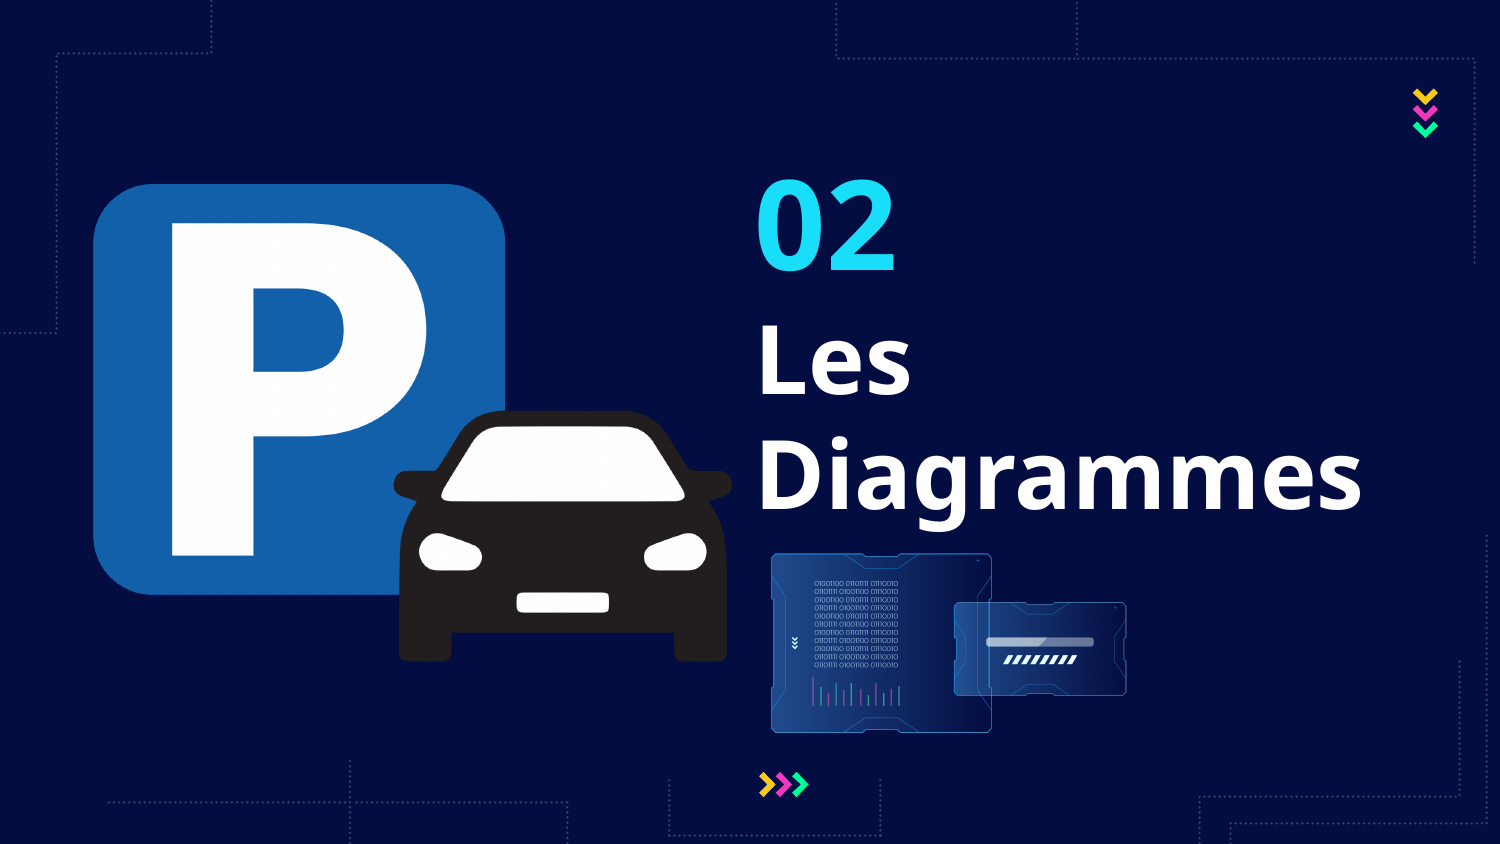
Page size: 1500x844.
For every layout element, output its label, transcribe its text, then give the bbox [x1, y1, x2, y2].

title 02 [739, 128, 943, 310]
title Les Diagrammes [829, 283, 1383, 422]
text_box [758, 543, 1135, 742]
picture [0, 173, 825, 672]
